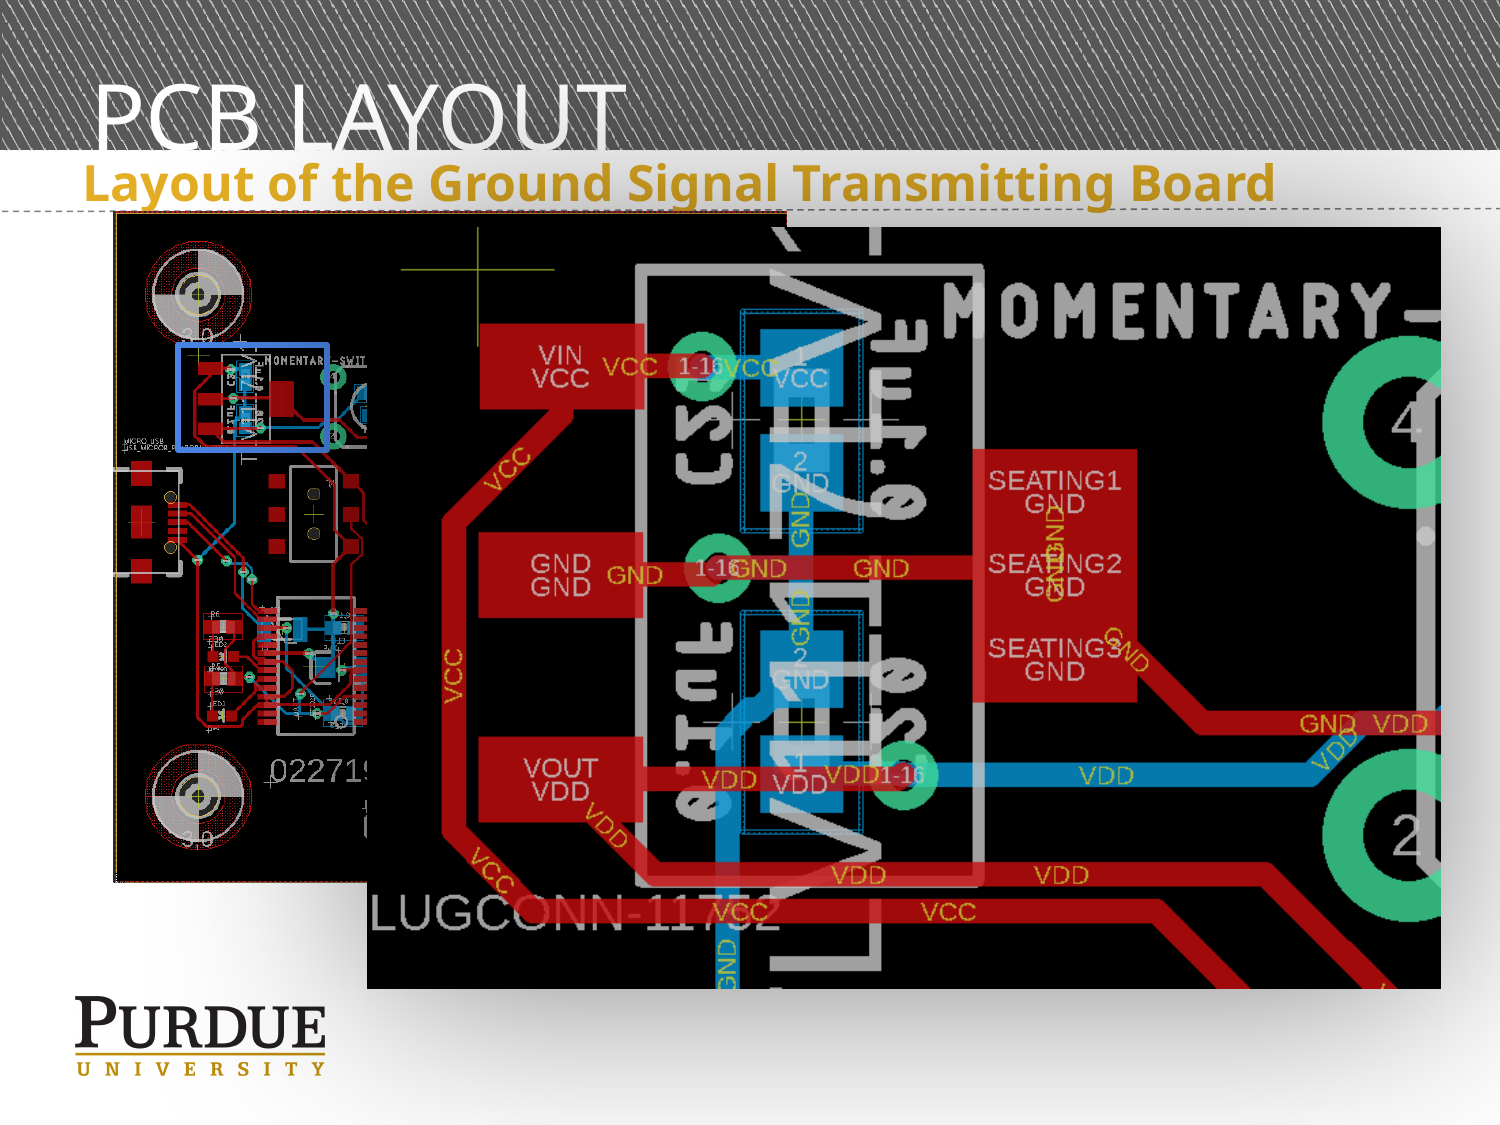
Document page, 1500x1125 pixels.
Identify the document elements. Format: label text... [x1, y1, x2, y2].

picture [2, 0, 1500, 151]
title PCB LAYOUT [75, 51, 1427, 144]
picture [113, 211, 1442, 989]
picture [727, 977, 735, 983]
picture [718, 959, 735, 965]
list Layout of the Ground Signal Transmitting Board [67, 144, 296, 220]
picture [75, 996, 325, 1076]
picture [718, 966, 735, 973]
